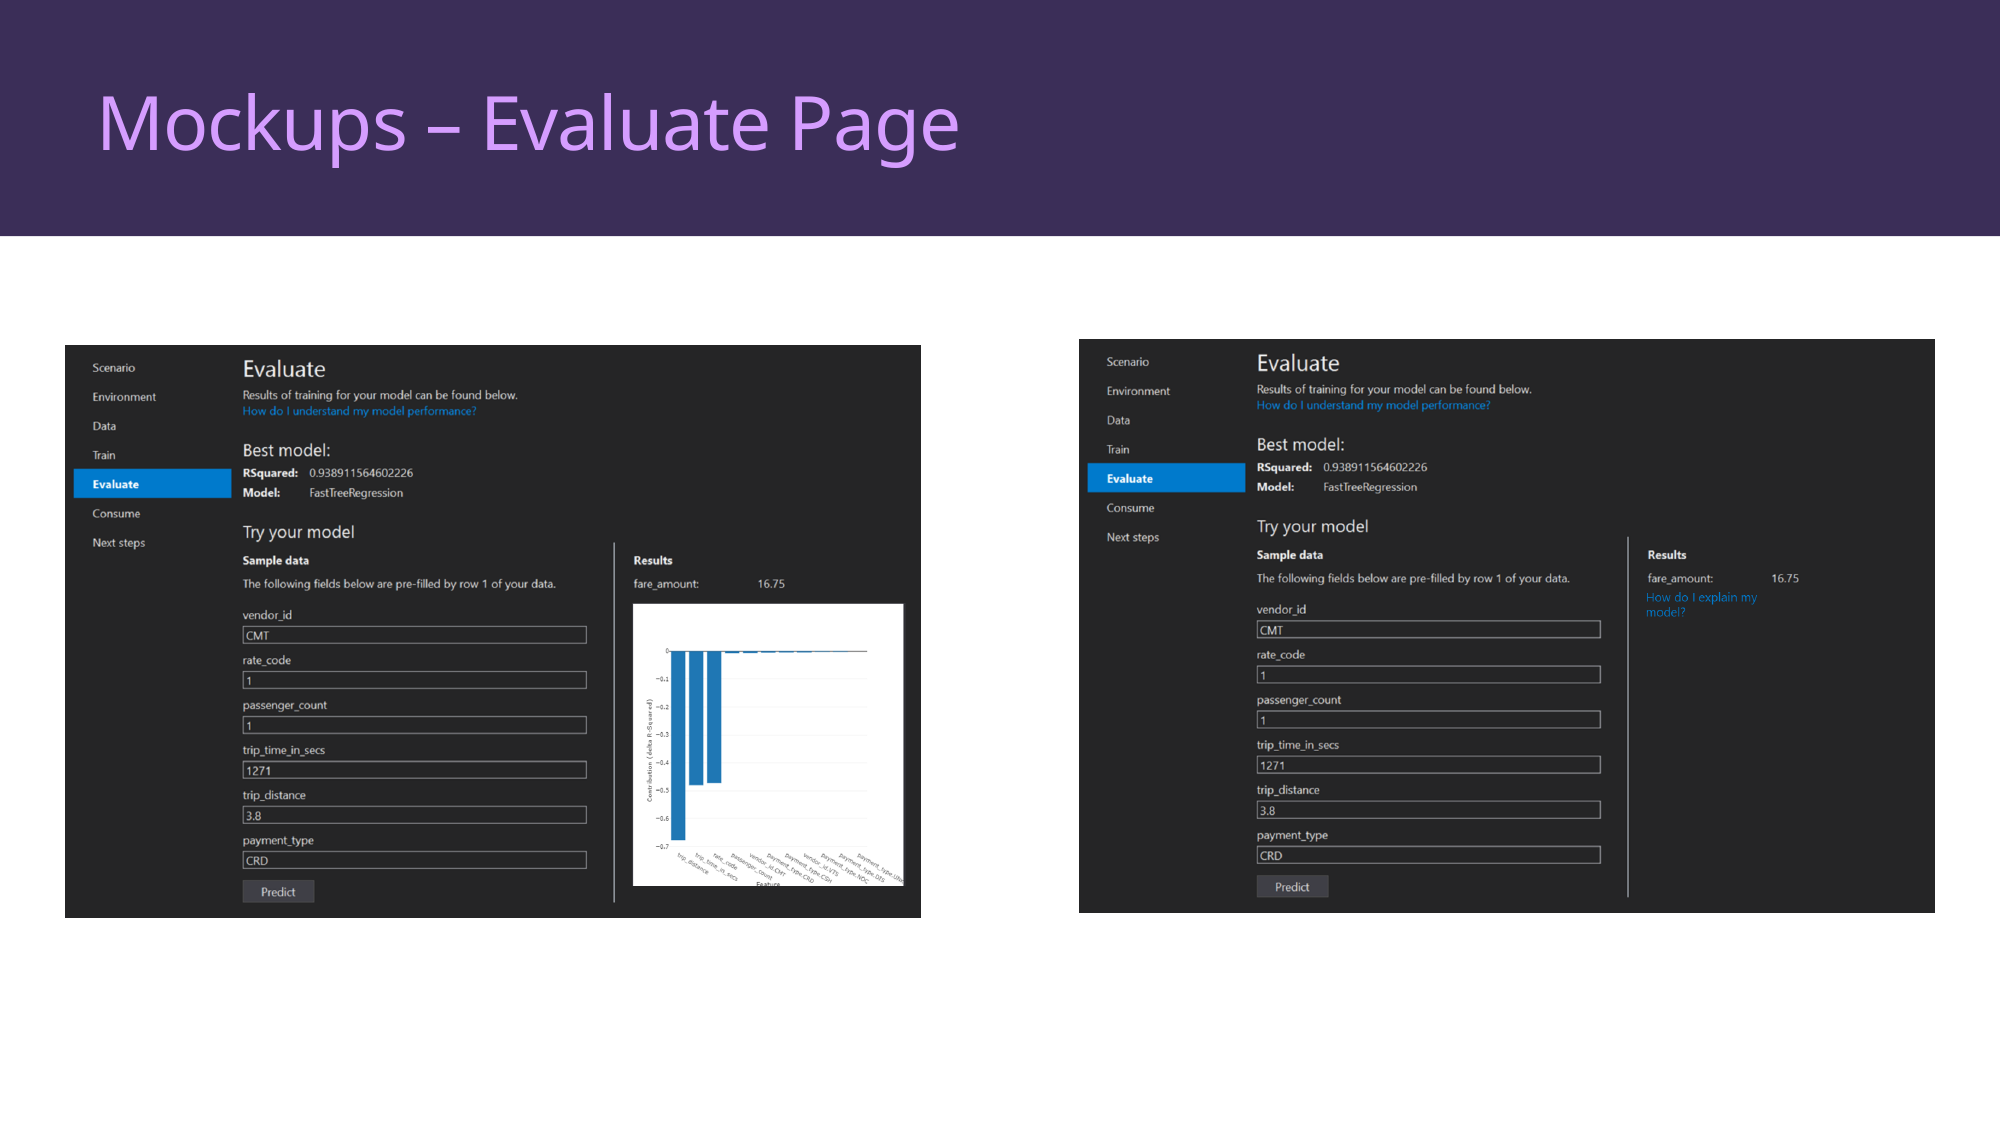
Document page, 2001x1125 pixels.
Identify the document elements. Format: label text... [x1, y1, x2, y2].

picture [1078, 339, 1936, 913]
picture [64, 345, 922, 919]
title Mockups – Evaluate Page [96, 75, 1904, 166]
